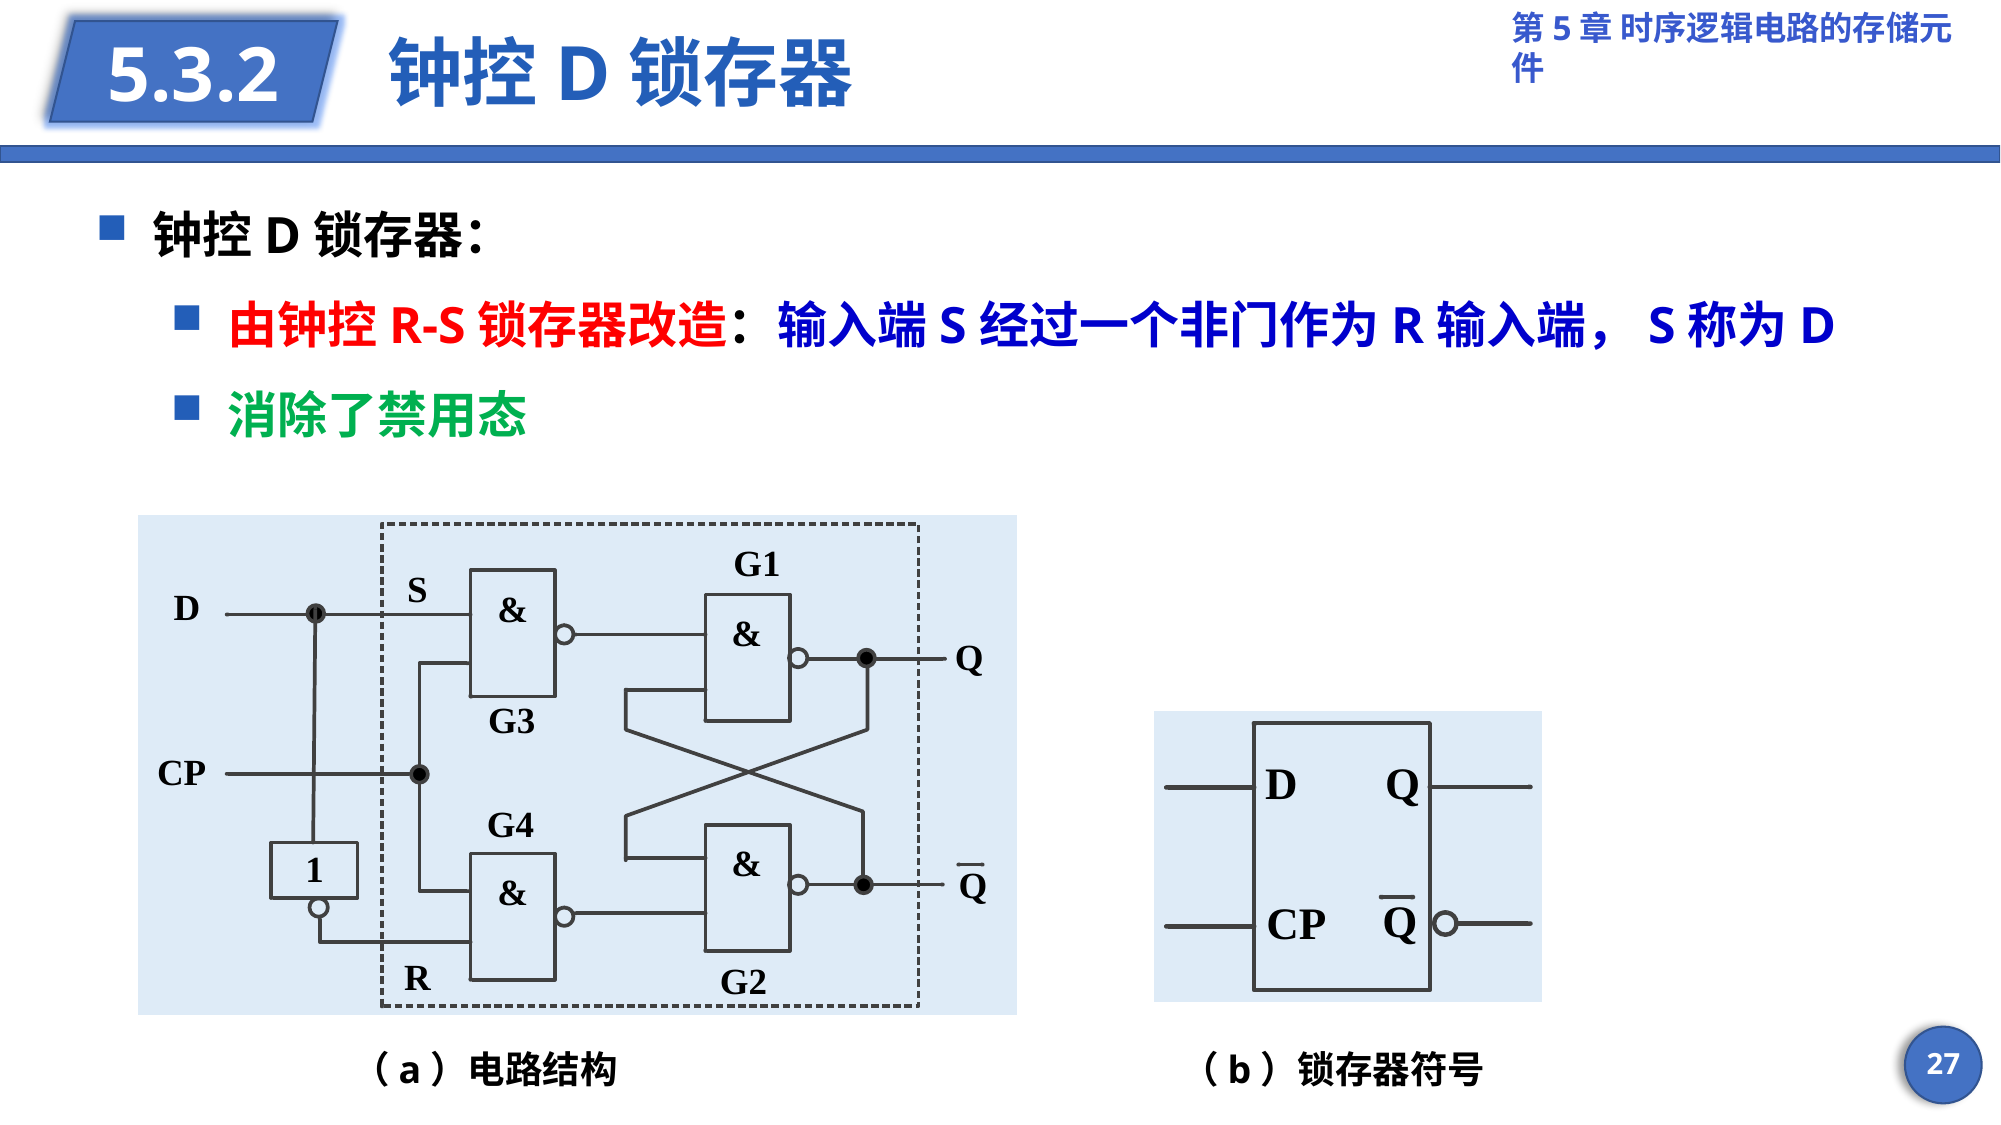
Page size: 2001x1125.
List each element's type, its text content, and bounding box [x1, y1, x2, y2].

text_box 钟控D锁存器： 由钟控R-S锁存器改造：输入端S经过一个非门作为R输入端，S称为D 消除了禁用态 [81, 165, 1933, 451]
text_box （a）电路结构 [337, 1038, 782, 1099]
title 钟控D锁存器 [372, 16, 1324, 137]
text_box （b）锁存器符号 [1166, 1038, 1611, 1099]
slide_number 27 [1896, 1035, 1990, 1095]
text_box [1154, 711, 1543, 1002]
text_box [137, 514, 1017, 1016]
text_box 5.3.2 [48, 20, 339, 123]
